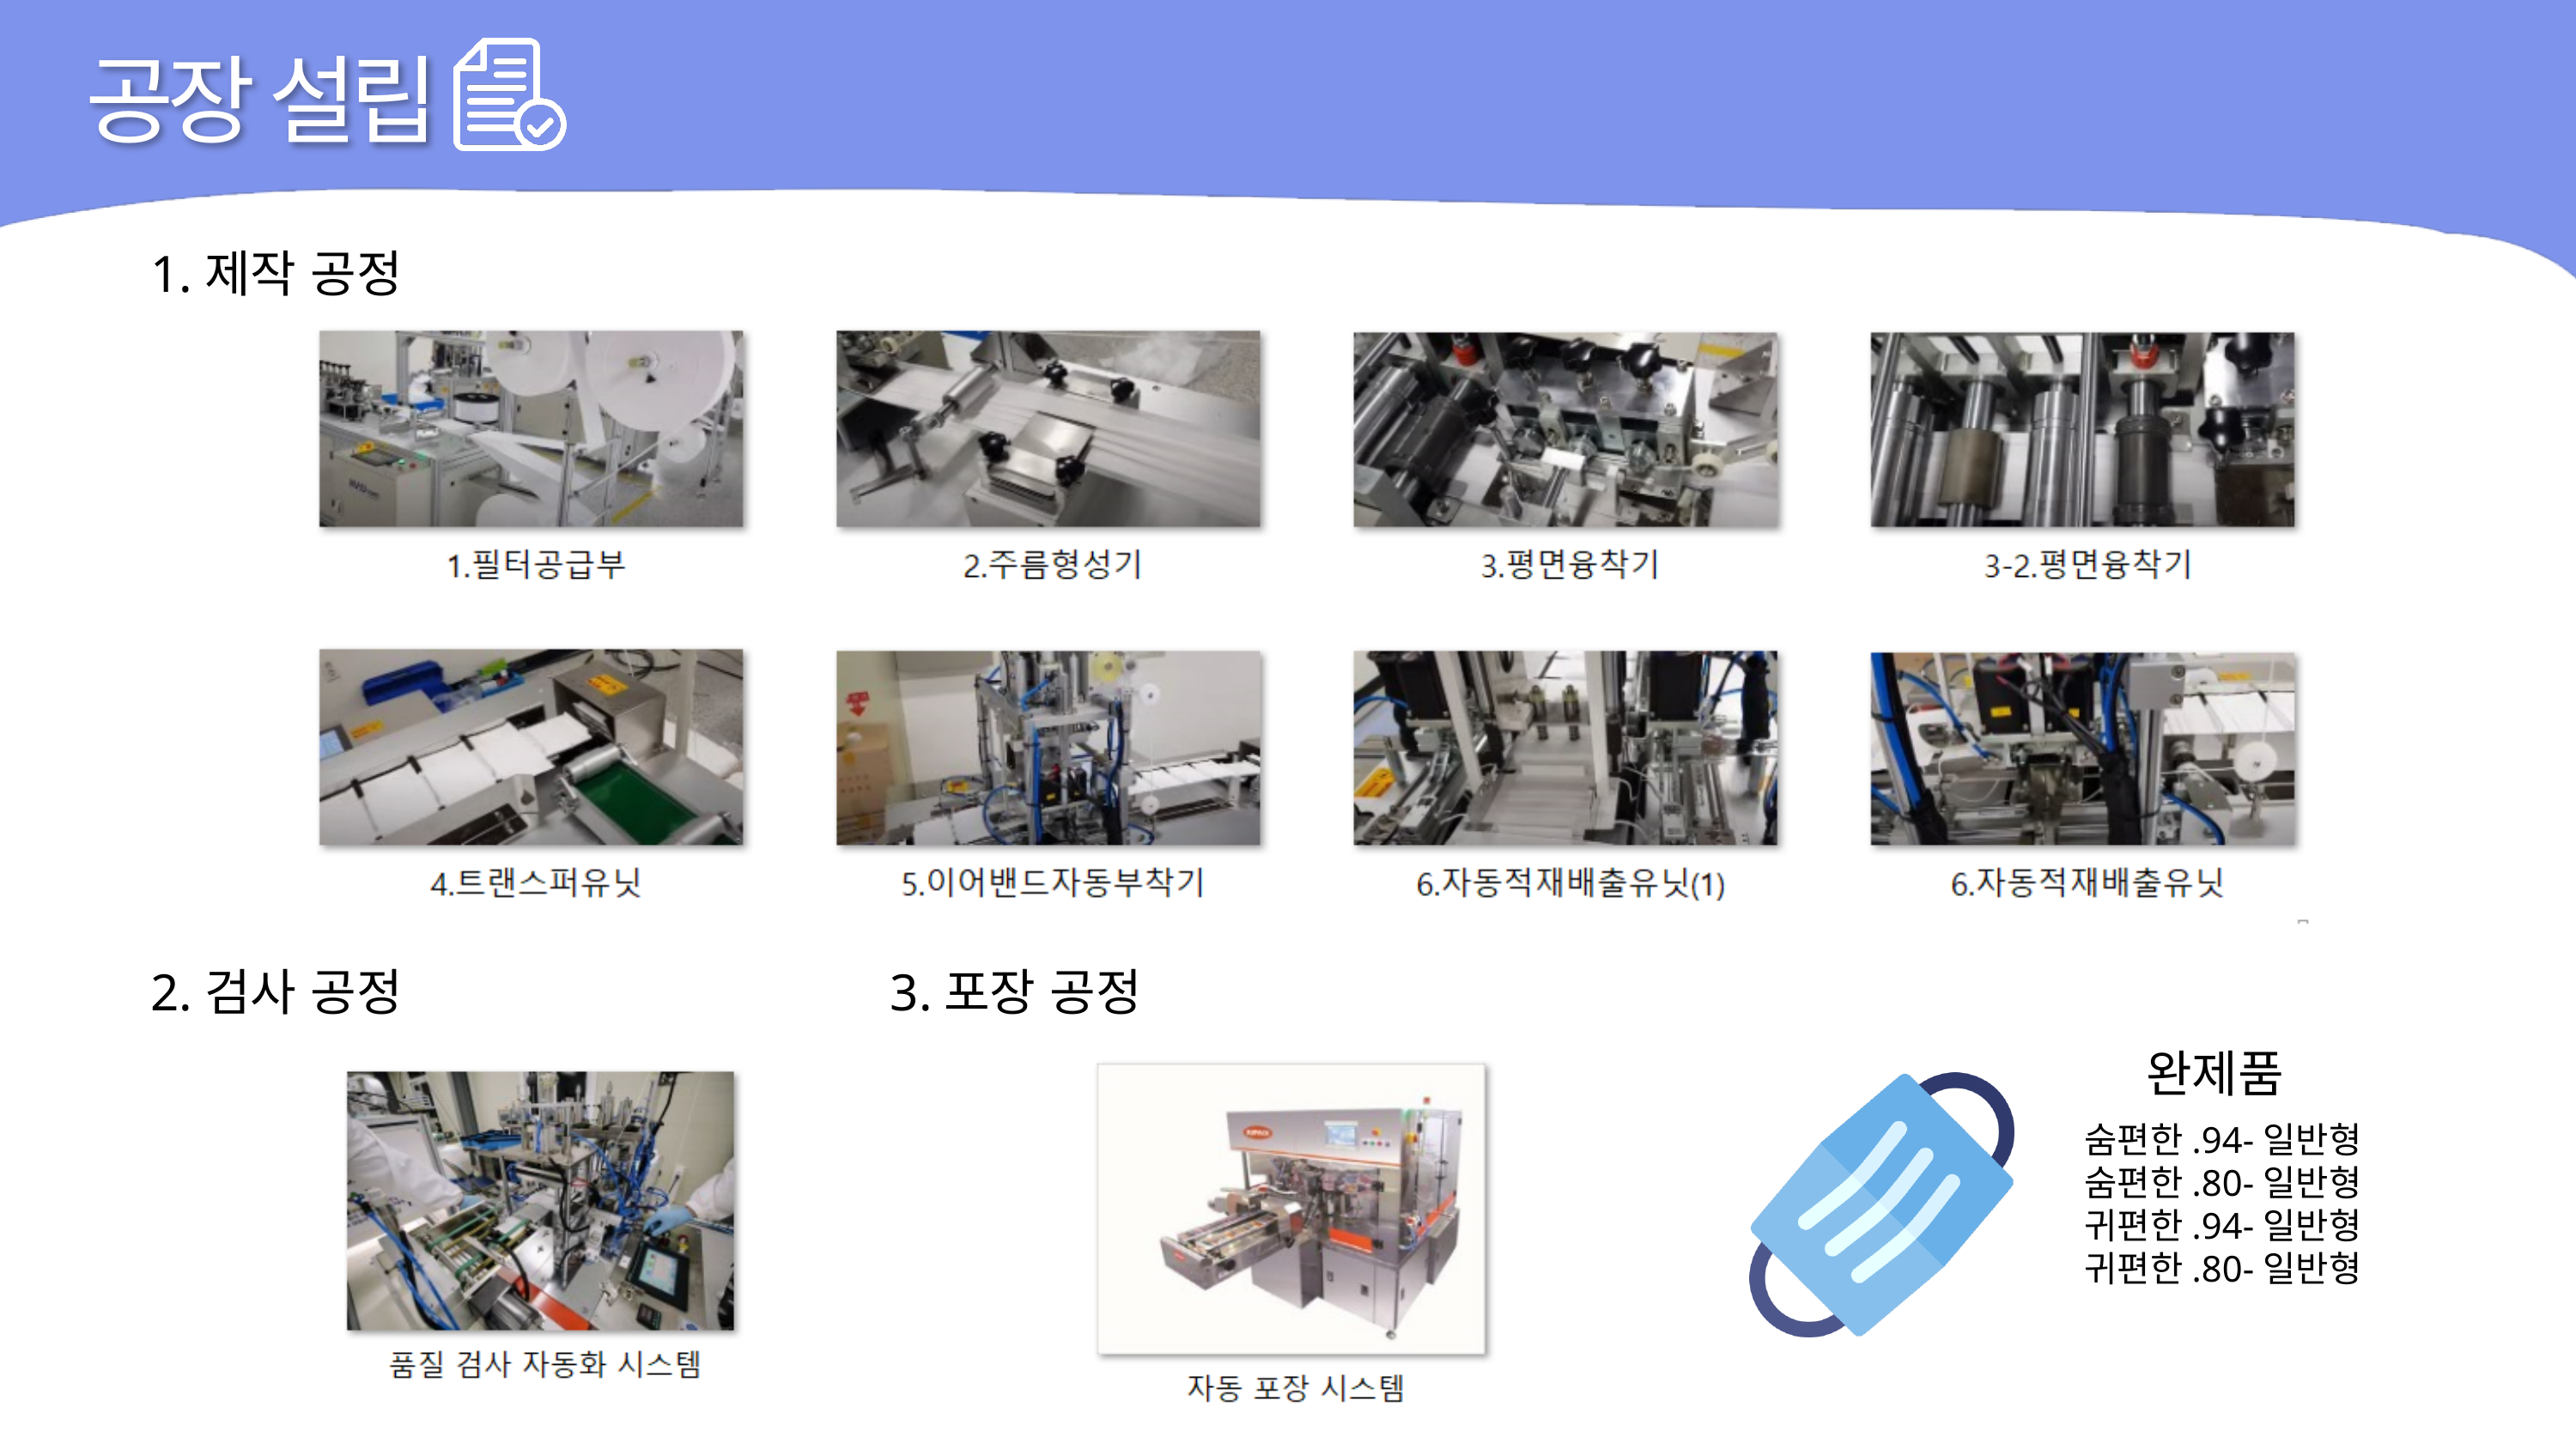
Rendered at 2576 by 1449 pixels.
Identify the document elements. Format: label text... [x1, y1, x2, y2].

picture [453, 37, 567, 151]
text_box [265, 275, 2332, 931]
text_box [0, 164, 2576, 1449]
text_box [270, 272, 2328, 925]
picture [1065, 1053, 1540, 1429]
picture [312, 1048, 766, 1396]
text_box 공장 설립 [72, 33, 562, 161]
picture [1749, 1072, 2014, 1337]
